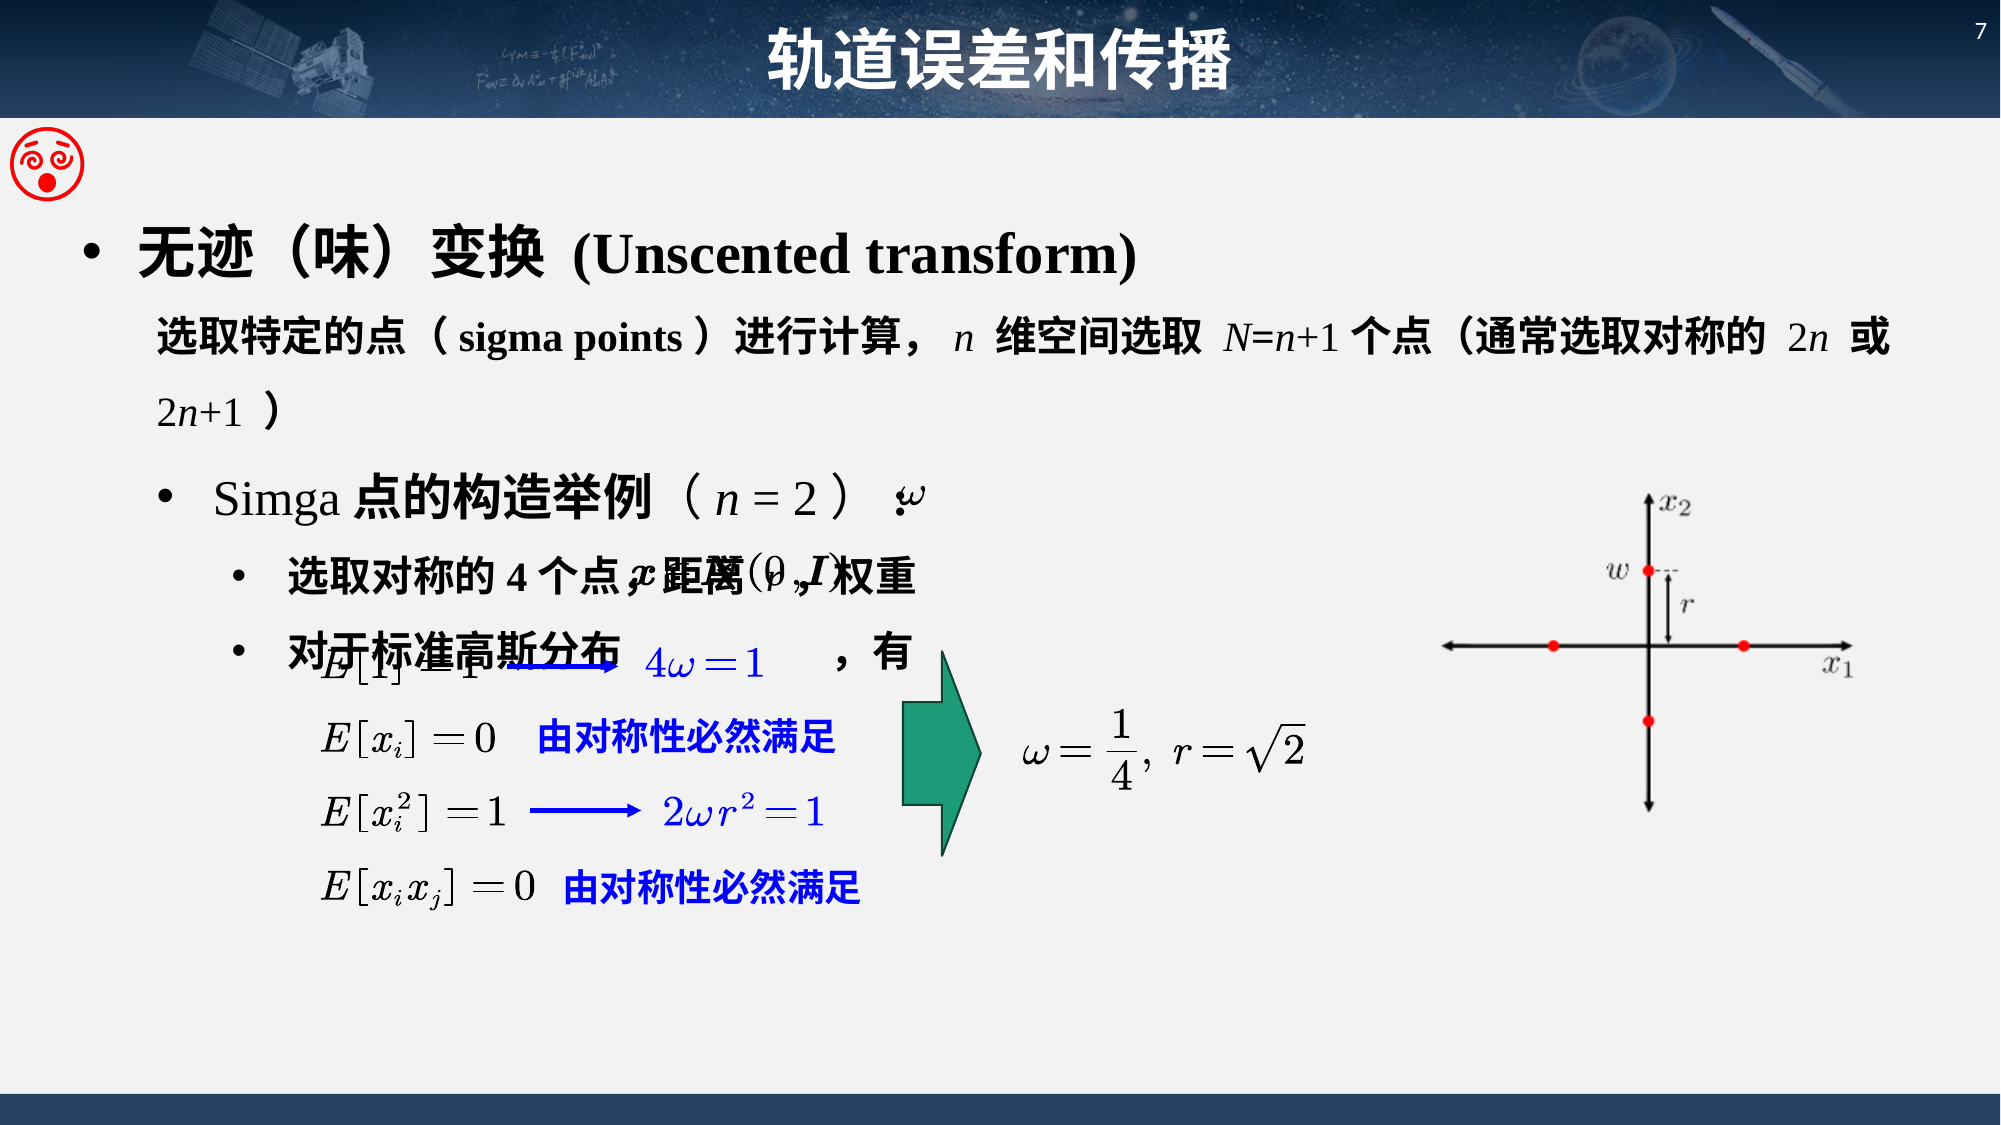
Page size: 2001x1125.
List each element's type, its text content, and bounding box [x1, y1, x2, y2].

text_box 由对称性必然满足 [543, 856, 892, 917]
picture [0, 0, 2001, 212]
picture [1438, 484, 1859, 819]
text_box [627, 542, 850, 607]
text_box 轨道误差和传播 [0, 0, 2000, 117]
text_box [316, 635, 543, 922]
text_box [901, 650, 982, 857]
text_box 由对称性必然满足 [543, 705, 867, 766]
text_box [659, 783, 832, 847]
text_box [641, 635, 771, 698]
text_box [895, 463, 934, 526]
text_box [1019, 696, 1315, 811]
text_box 无迹（味）变换 (Unscented transform) 选取特定的点（sigma points）进行计算，n 维空间选取 N=n+1个点（通常选取对称的 2n 或 2n+1 ） Simga点的构造举例（n = 2）: 选取对称的4个点，距离 r，权重 对于标准高斯分布 ，有 [66, 172, 1933, 683]
